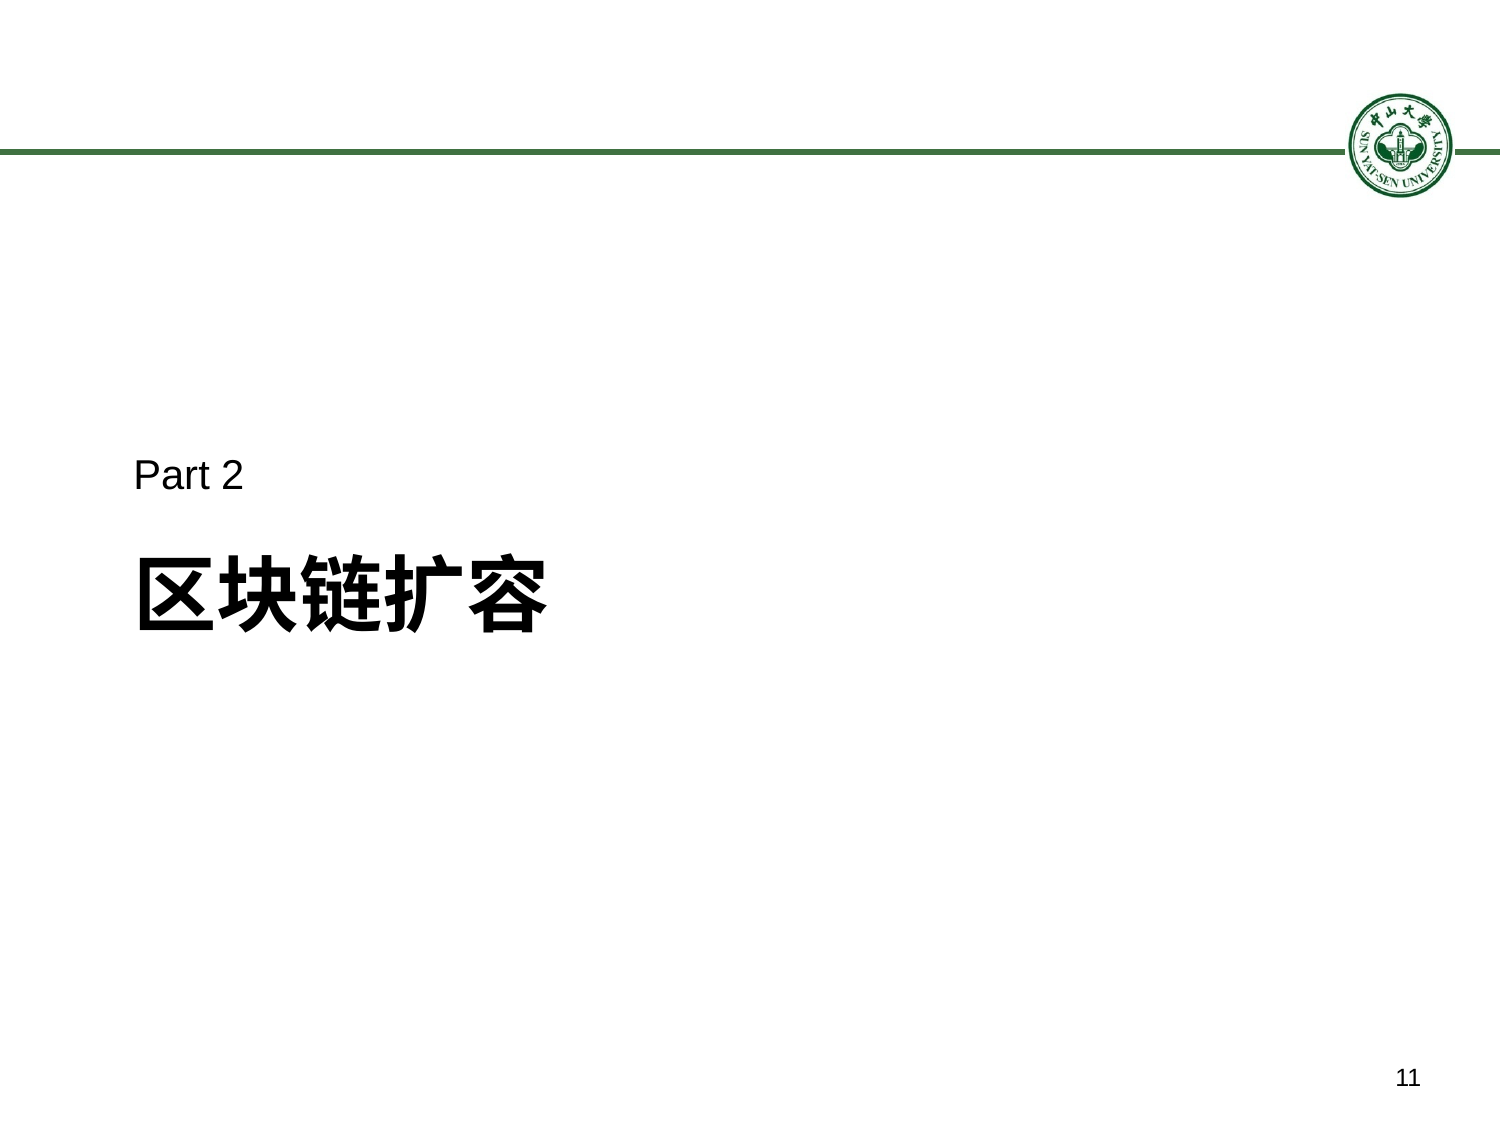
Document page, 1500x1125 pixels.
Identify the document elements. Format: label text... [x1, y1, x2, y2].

title 区块链扩容 [118, 559, 1394, 784]
picture [1345, 90, 1455, 200]
list Part 2 [118, 259, 1394, 506]
